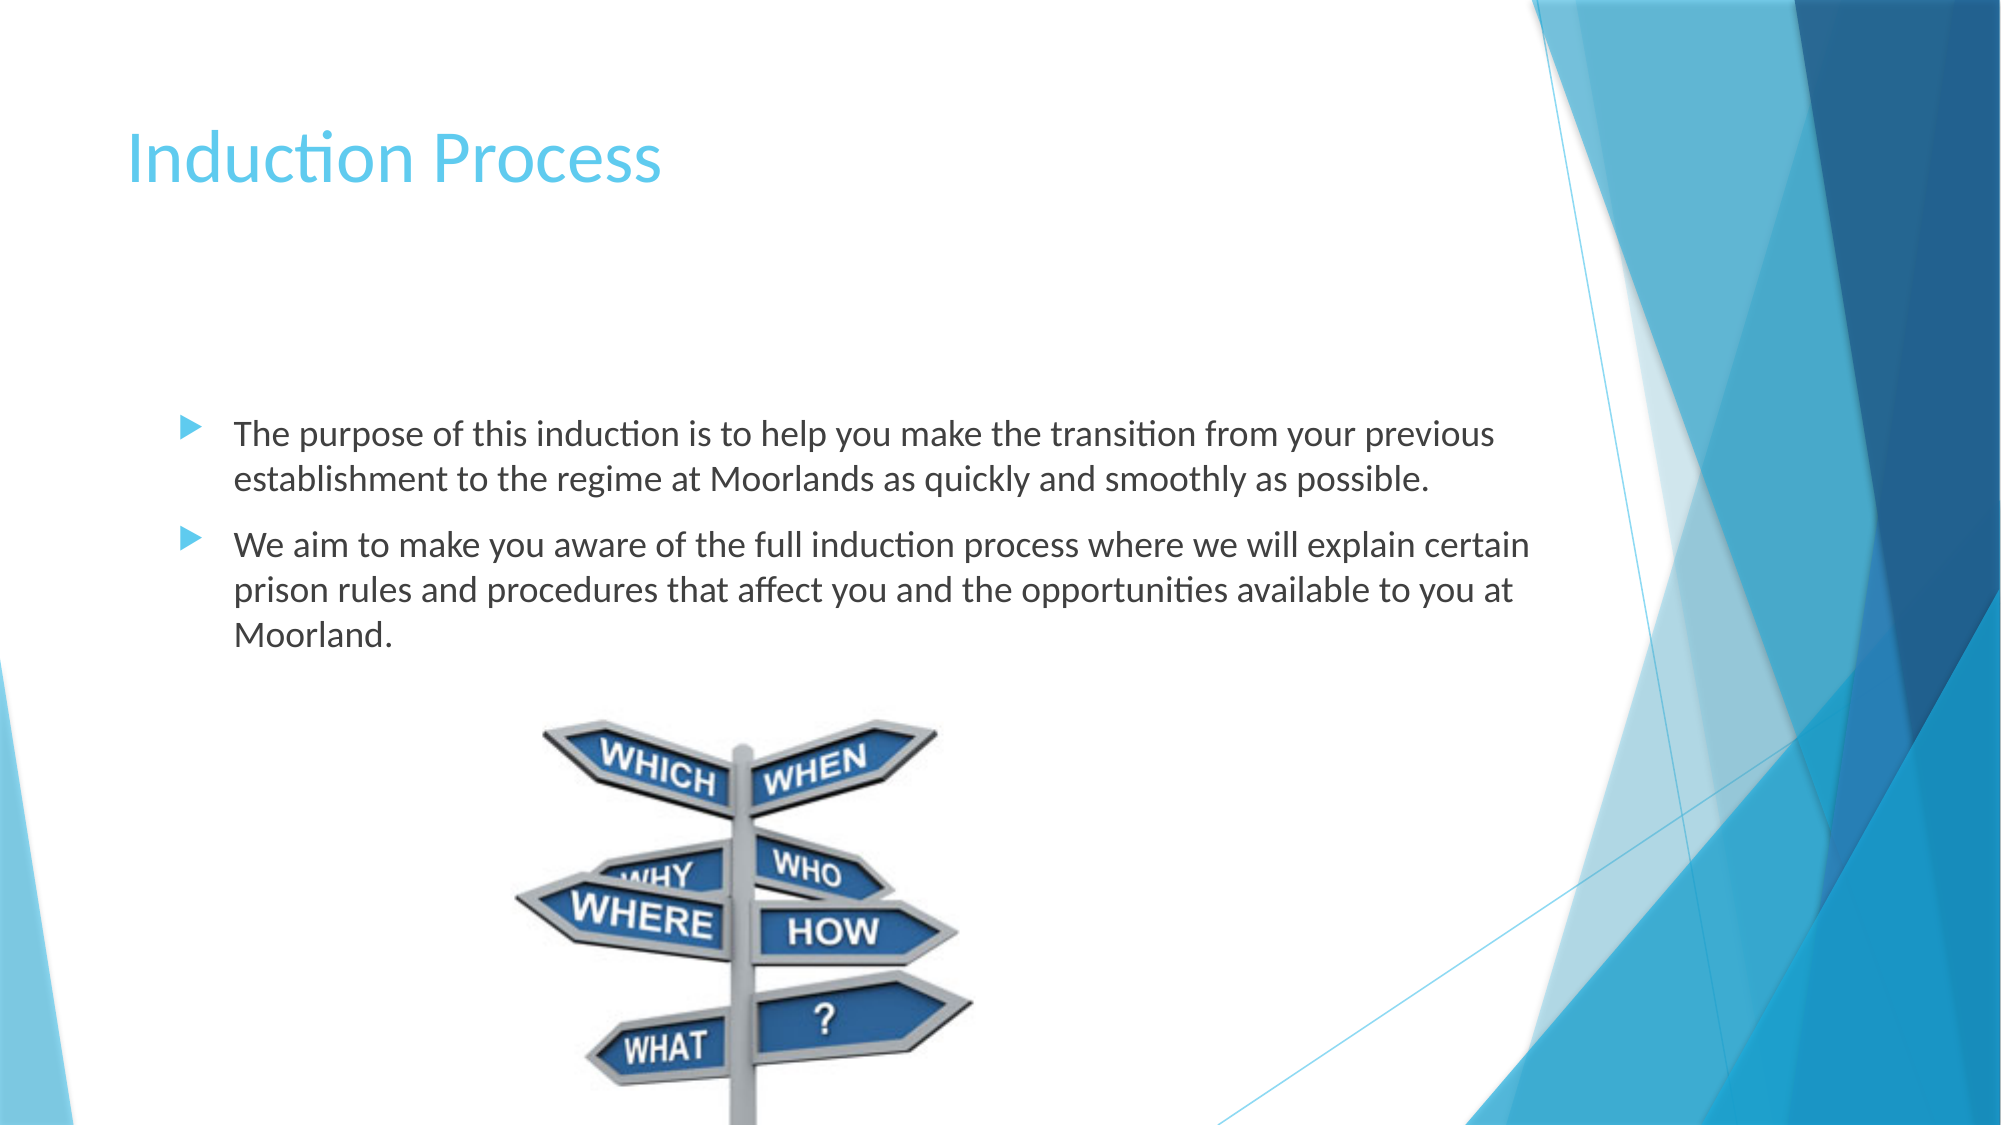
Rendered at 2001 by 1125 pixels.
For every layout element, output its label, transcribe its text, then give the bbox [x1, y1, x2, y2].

title Induction Process [111, 99, 1522, 317]
picture [494, 689, 997, 1125]
list The purpose of this induction is to help you make the transition from your previous establishment to the regime at Moorlands as quickly and smoothly as possible. We aim to make you aware of the full induction process where we will explain certain prison rules and procedures that affect you and the opportunities available to you at Moorland. [162, 401, 1573, 1039]
